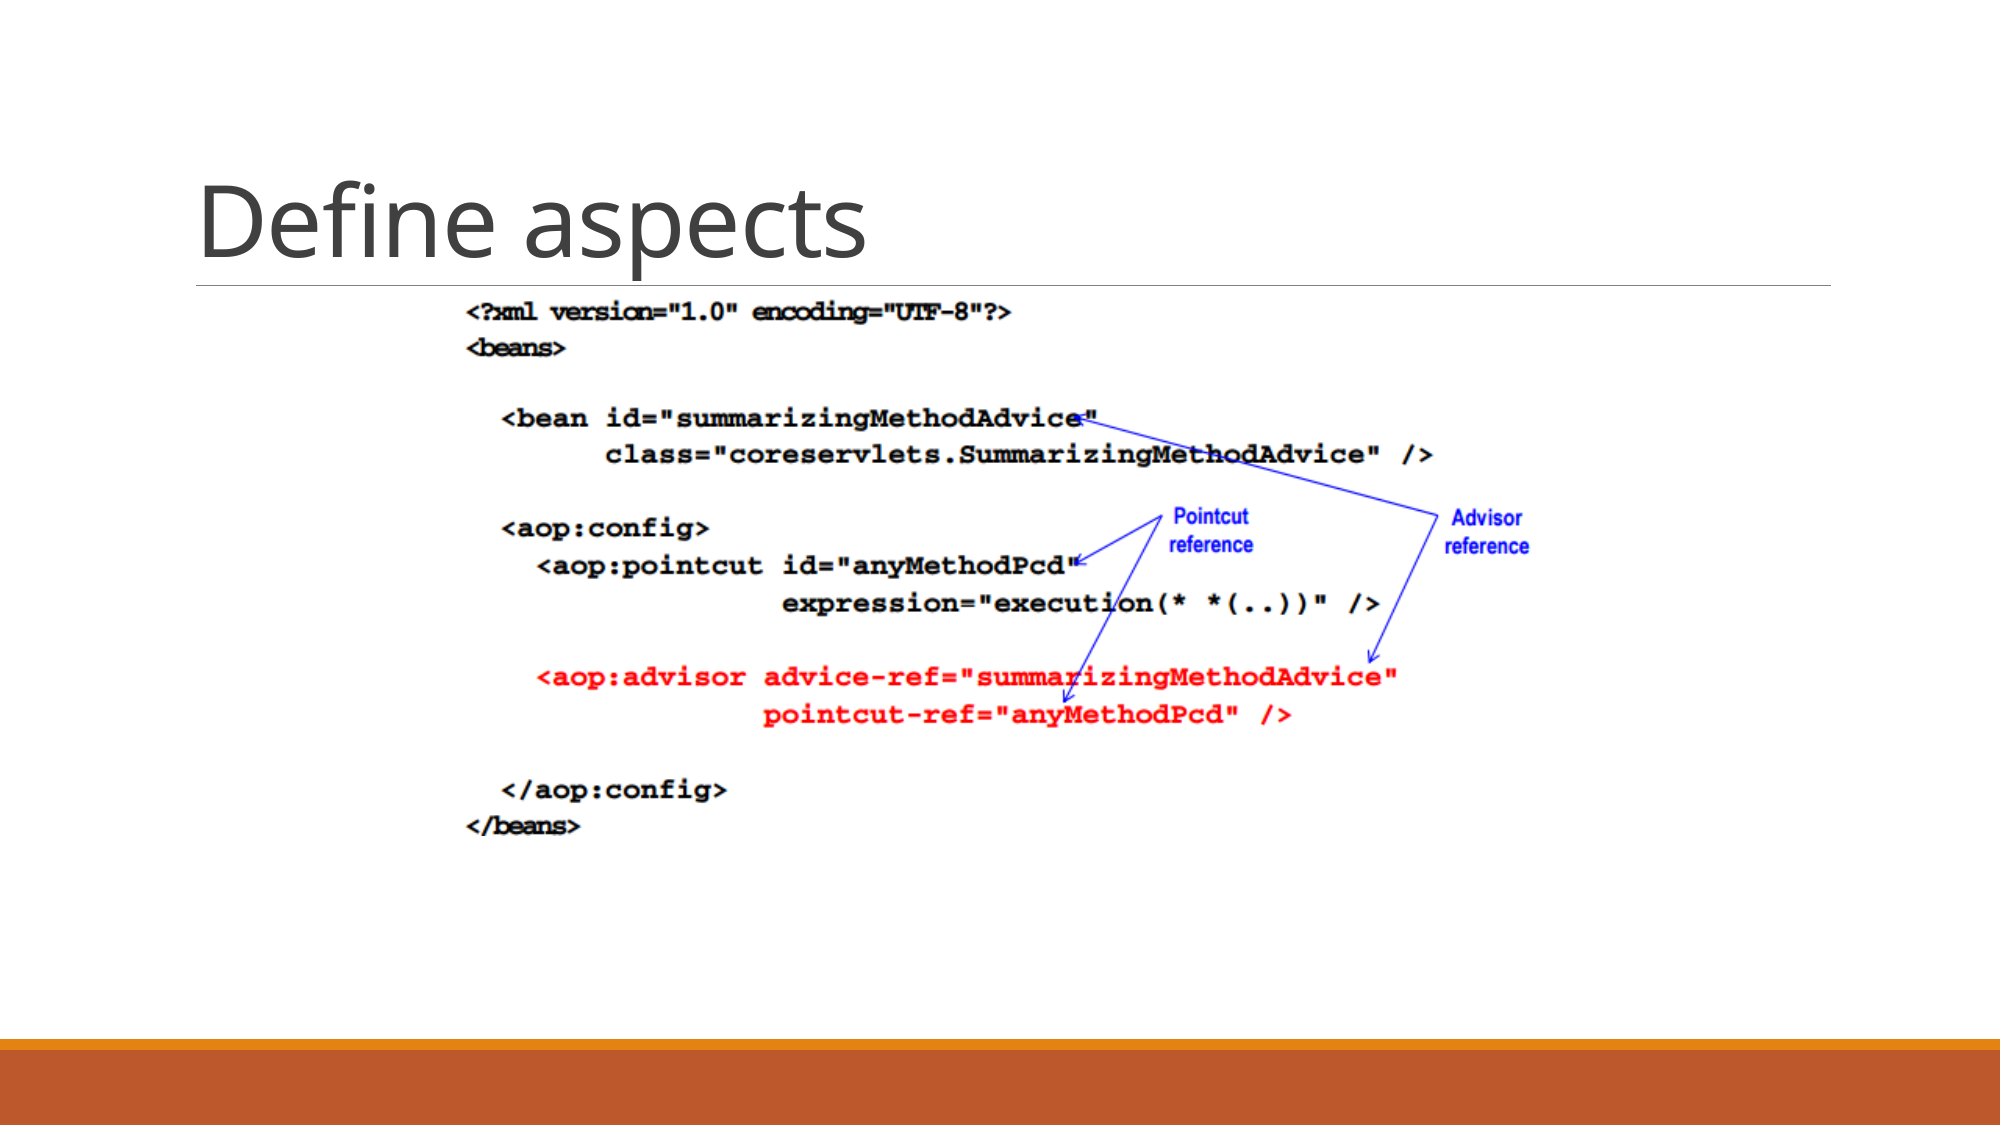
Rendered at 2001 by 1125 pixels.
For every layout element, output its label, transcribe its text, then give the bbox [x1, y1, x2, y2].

picture [456, 289, 1544, 836]
title Define aspects [180, 47, 1830, 285]
